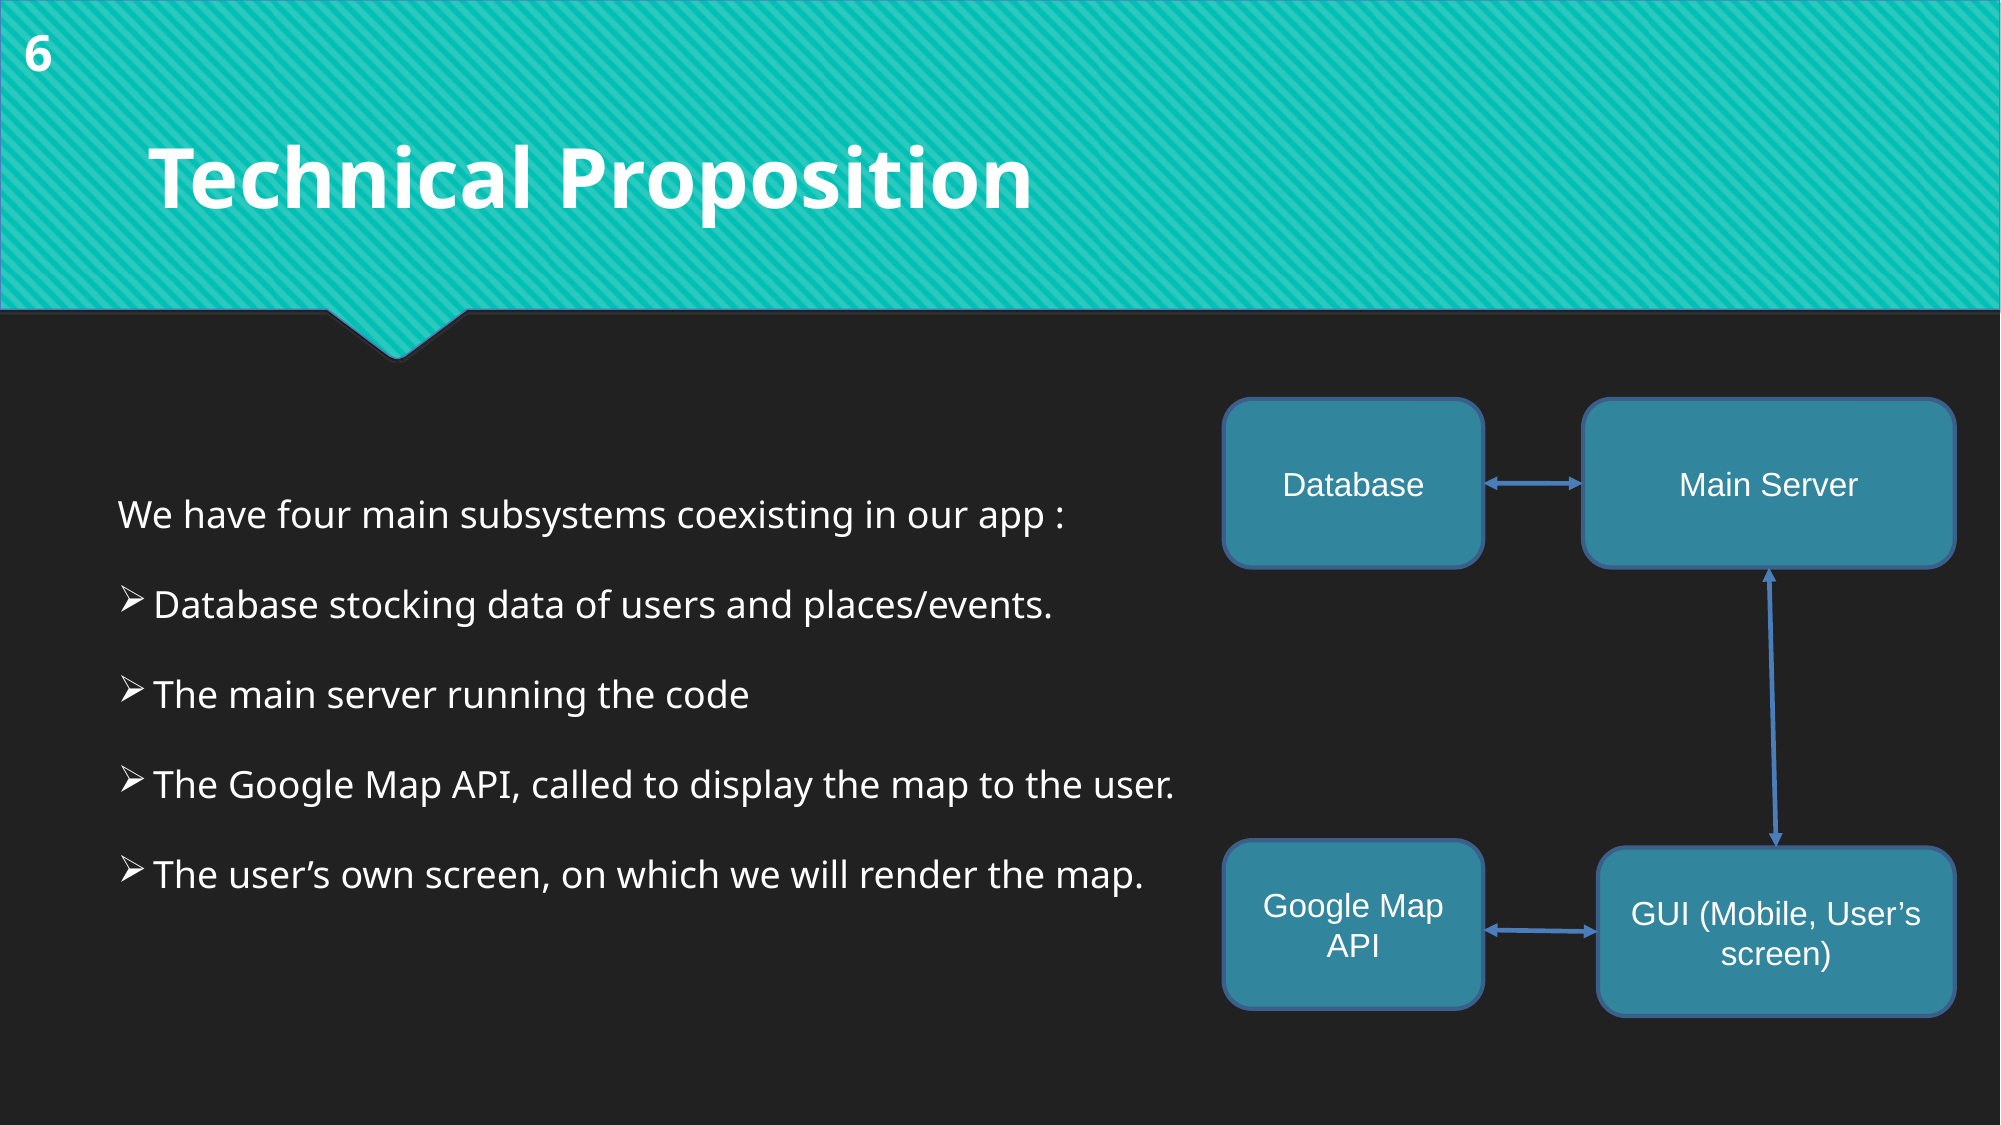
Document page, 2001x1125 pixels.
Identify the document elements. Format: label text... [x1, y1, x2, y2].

text_box GUI (Mobile, User’s screen) [1597, 847, 1955, 1017]
text_box Google Map API [1223, 840, 1484, 1009]
text_box 6 [9, 13, 93, 89]
text_box [1763, 567, 1783, 848]
text_box Main Server [1583, 398, 1955, 568]
text_box [1483, 477, 1583, 490]
text_box We have four main subsystems coexisting in our app : Database stocking data of users and places/events. The main server running the code The Google Map API, called to display the map to the user. The user’s own screen, on which we will render the map. [102, 483, 1263, 993]
text_box Database [1223, 398, 1484, 568]
text_box Technical Proposition [132, 73, 1867, 233]
text_box [1483, 923, 1598, 938]
picture [1, 1, 1999, 357]
